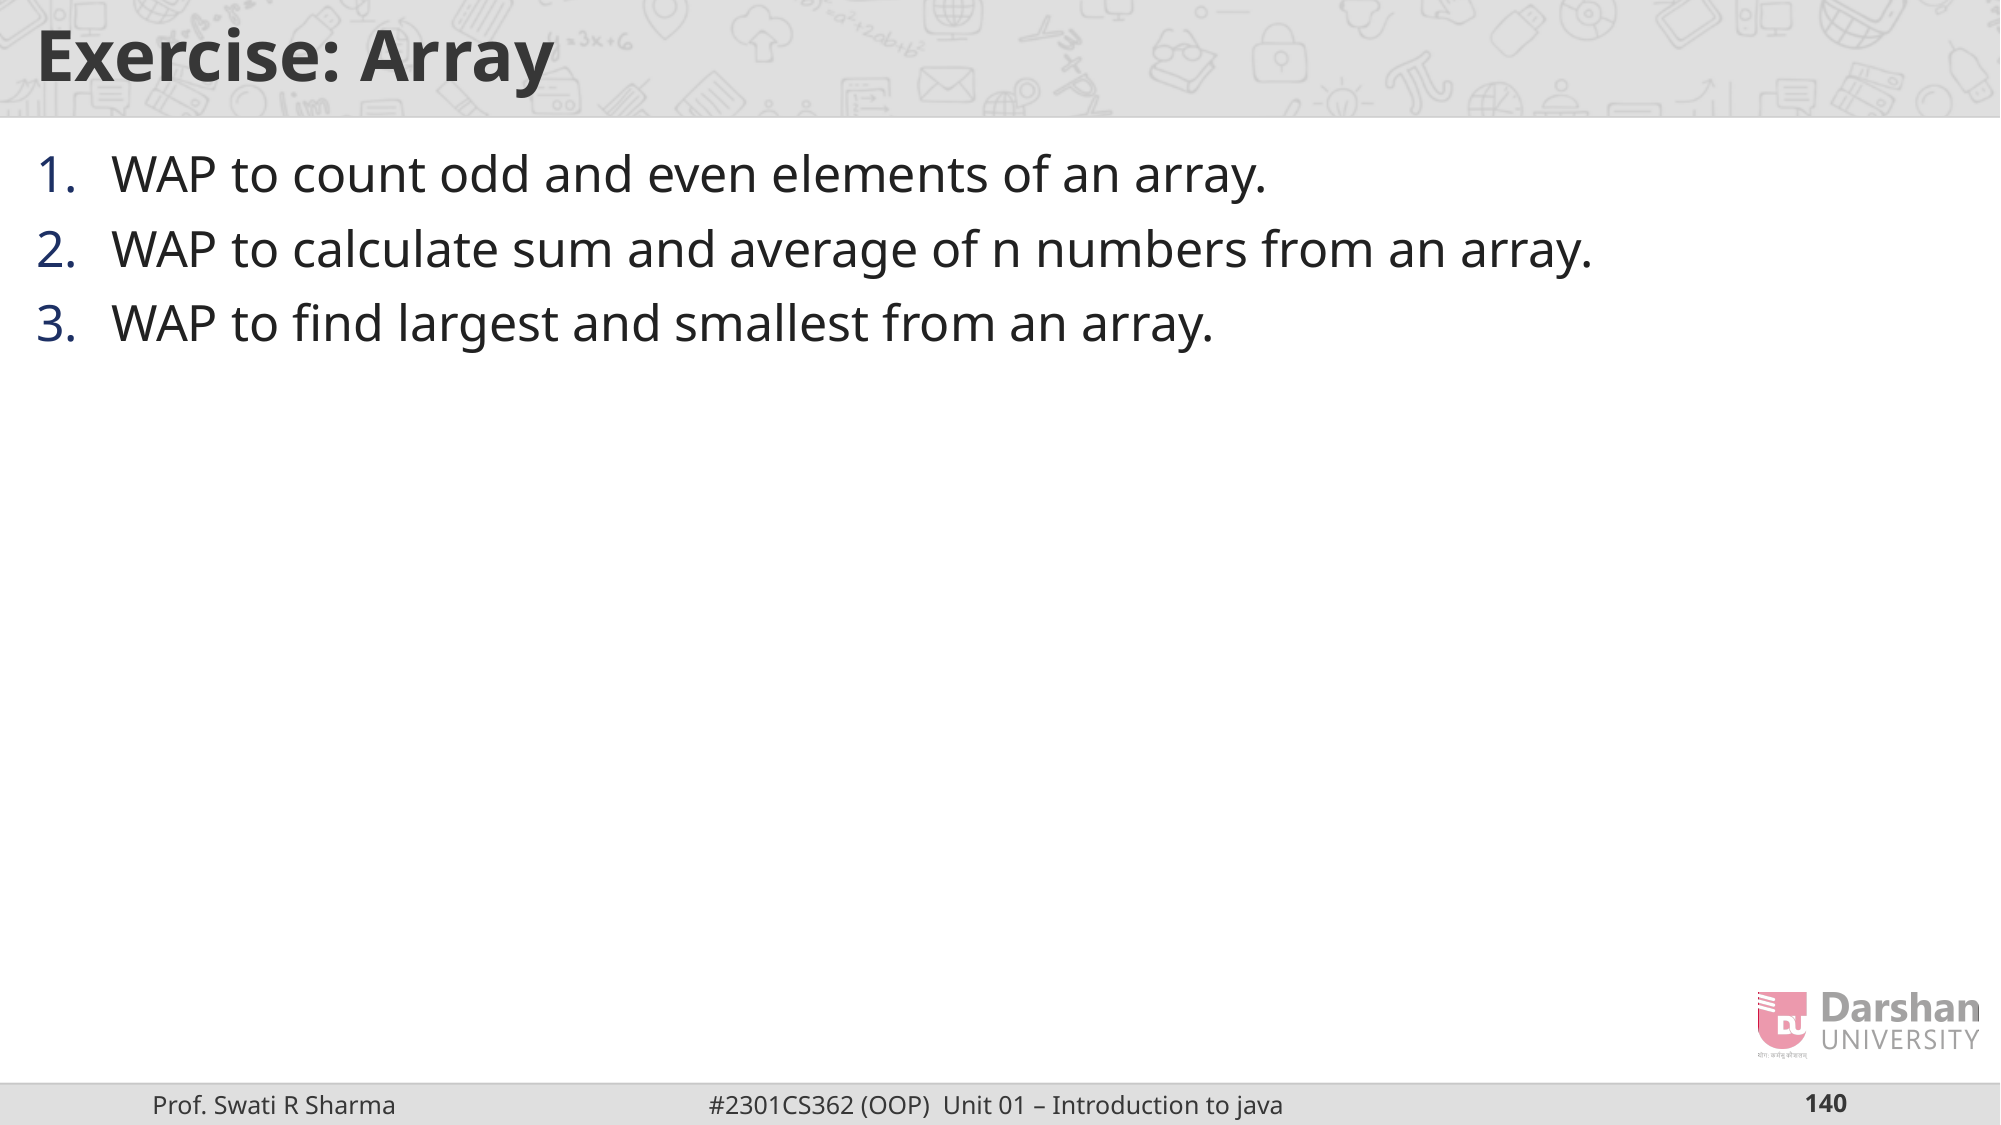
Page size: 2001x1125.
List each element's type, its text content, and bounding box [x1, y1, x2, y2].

title Exercise: Array [0, 0, 2000, 117]
list WAP to count odd and even elements of an array. WAP to calculate sum and average of n numbers from an array. WAP to find largest and smallest from an array. [21, 141, 1979, 1059]
